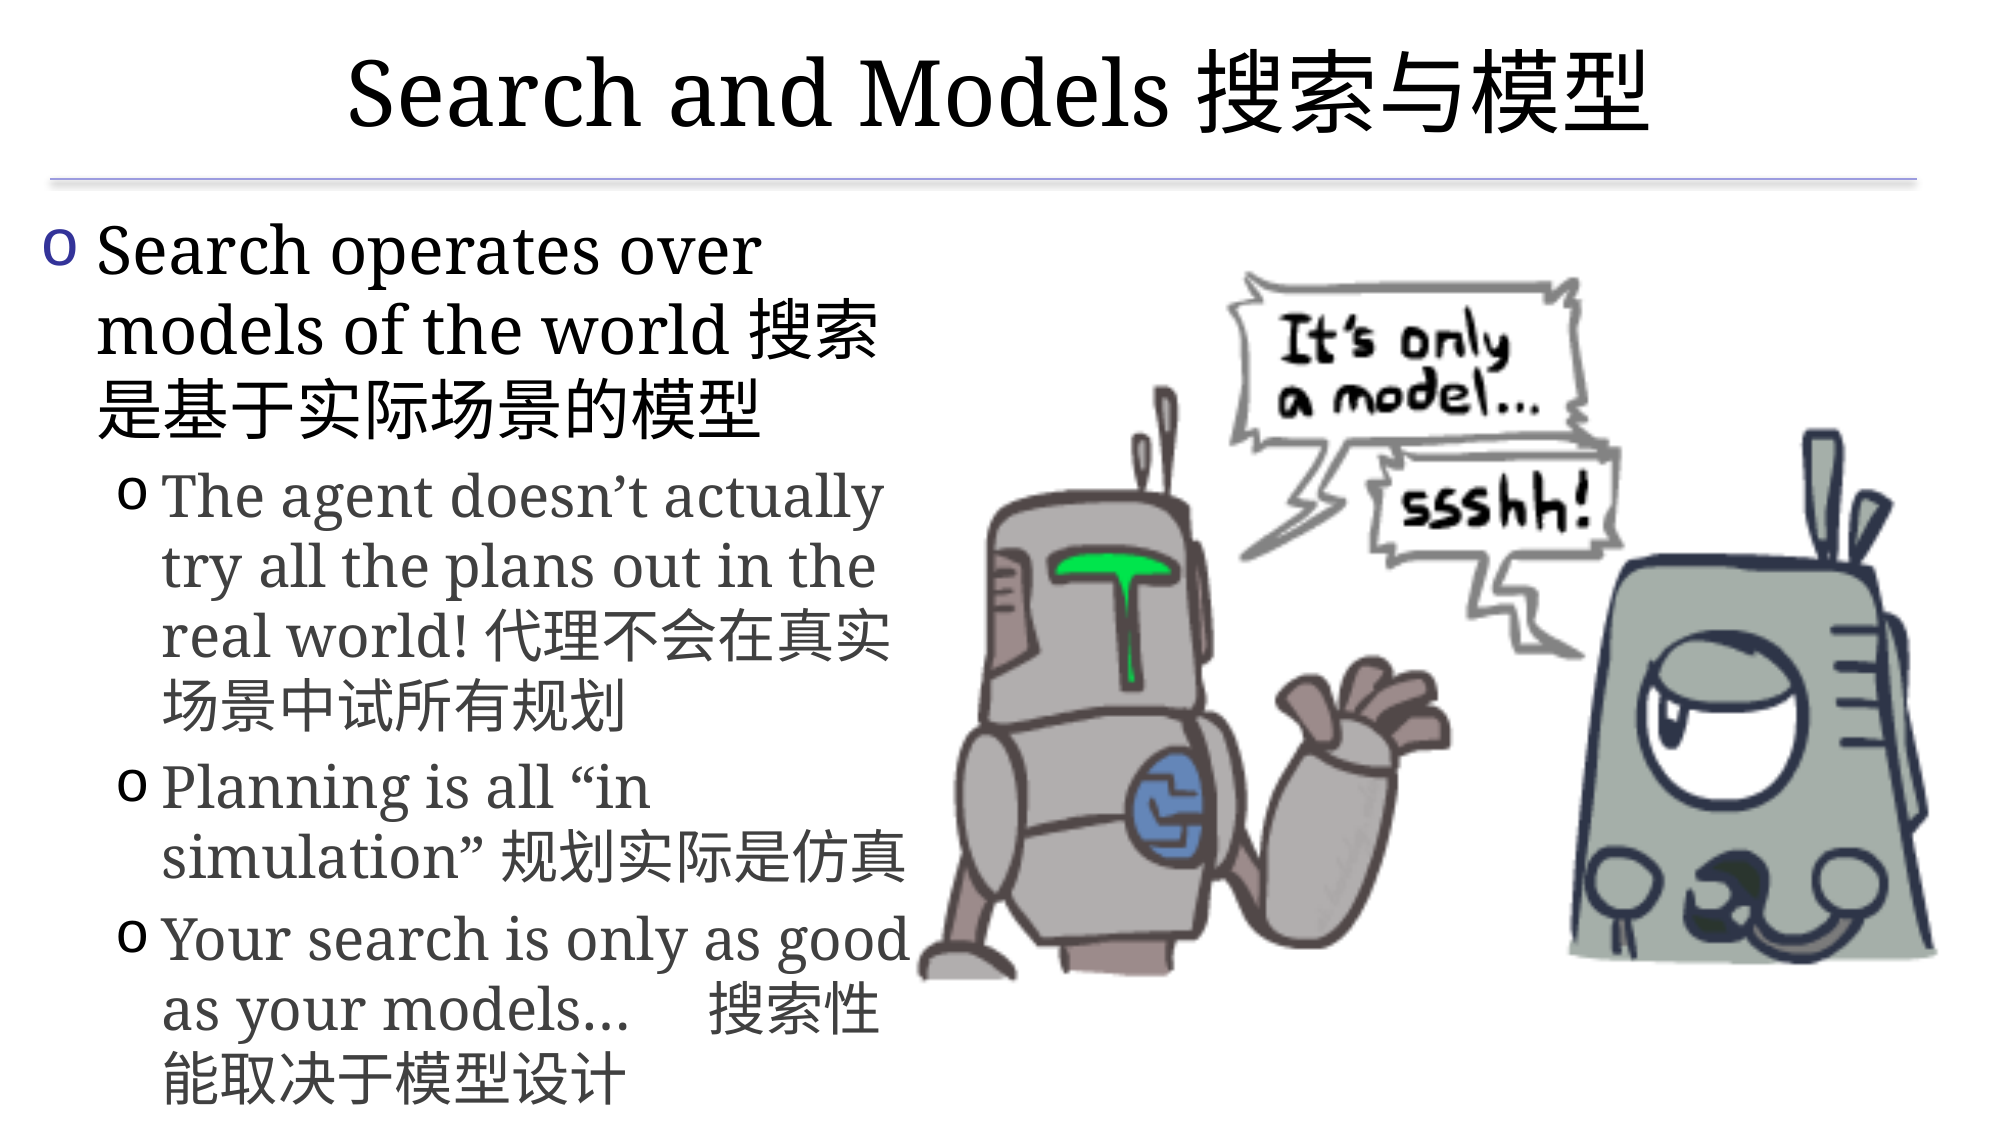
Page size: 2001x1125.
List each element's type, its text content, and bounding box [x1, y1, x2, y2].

list Search operates over models of the world搜索是基于实际场景的模型 The agent doesn’t actually try all the plans out in the real world!代理不会在真实场景中试所有规划 Planning is all “in simulation”规划实际是仿真 Your search is only as good as your models… 搜索性能取决于模型设计 [24, 199, 938, 977]
picture [887, 251, 1963, 999]
title Search and Models搜索与模型 [0, 0, 2000, 184]
